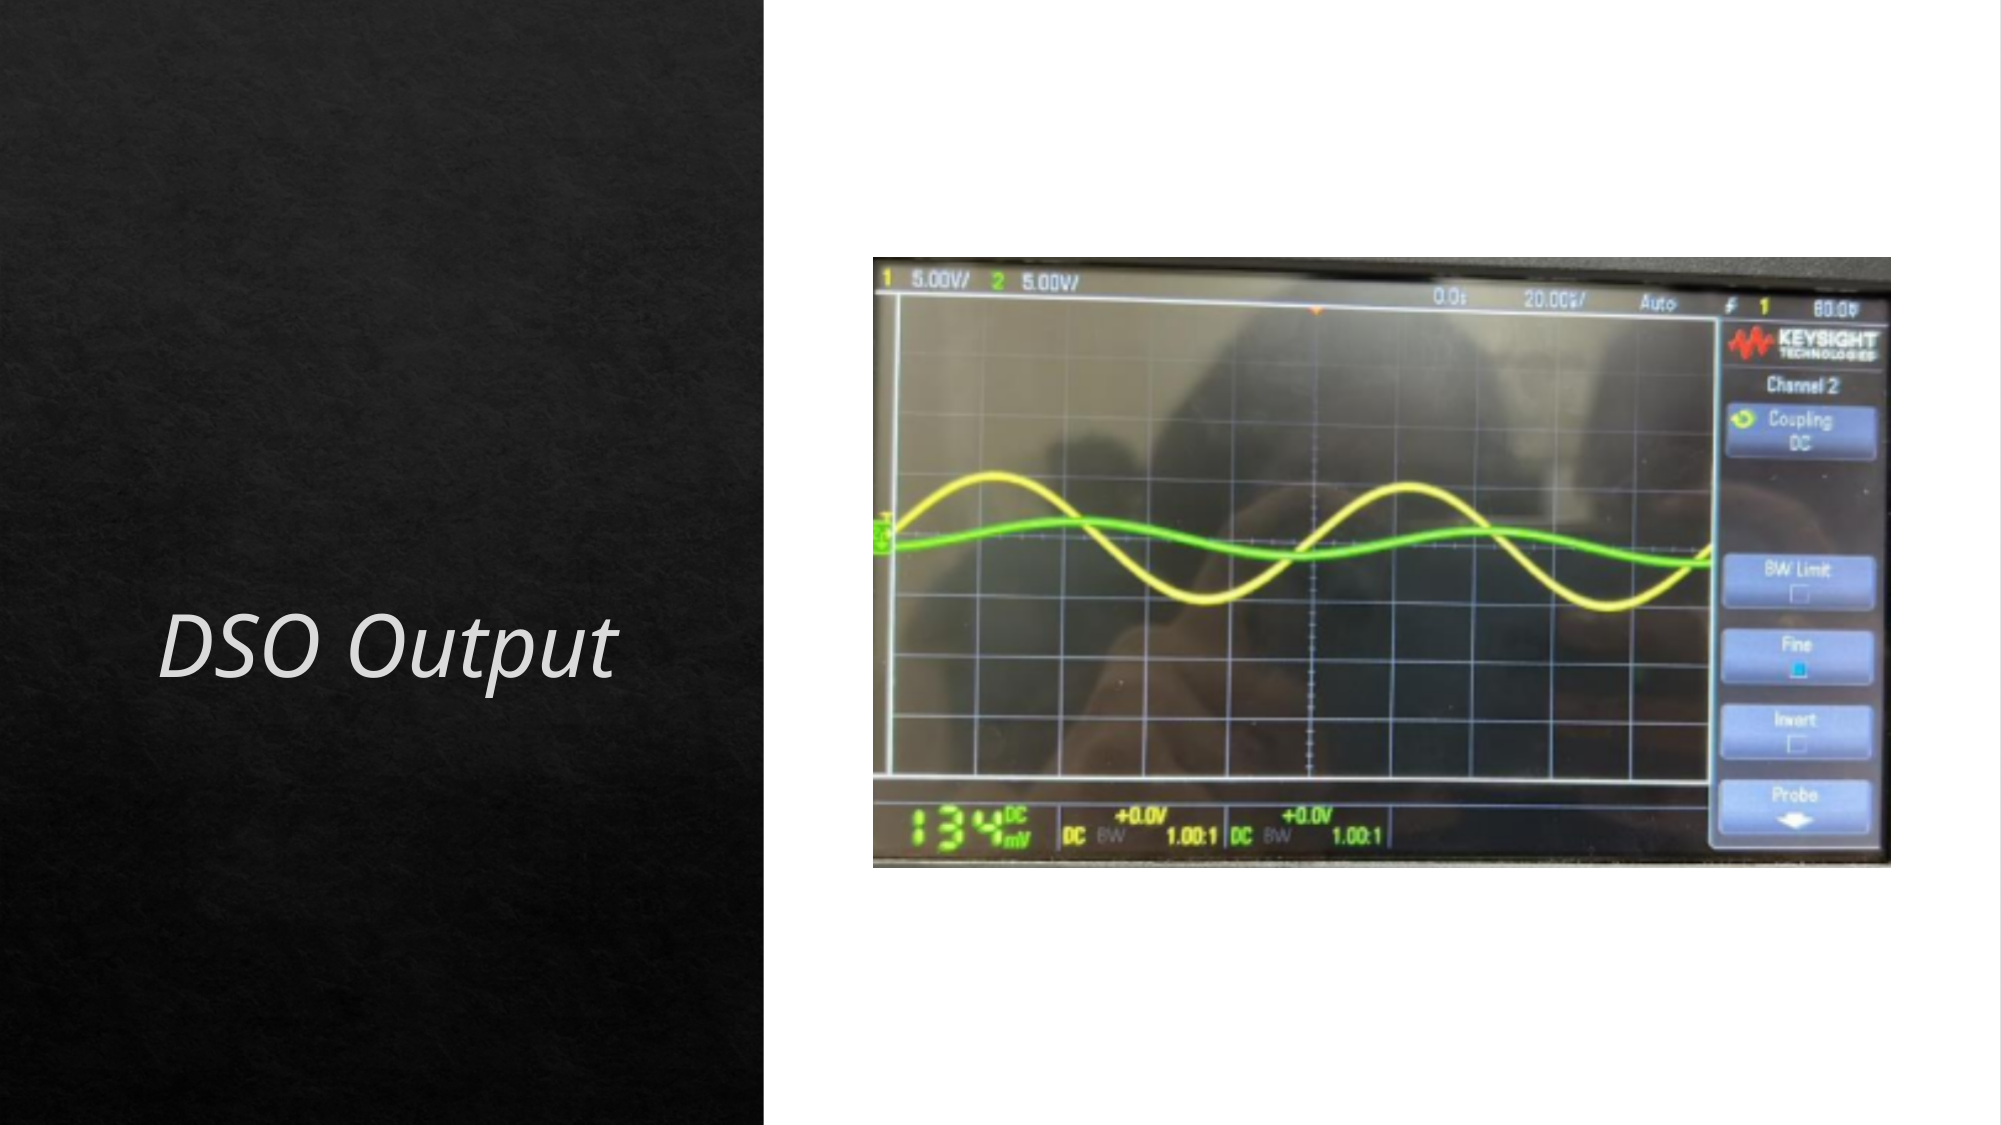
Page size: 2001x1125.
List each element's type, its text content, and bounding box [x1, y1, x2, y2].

text_box DSO Output​ [141, 137, 697, 712]
text_box [762, 0, 2000, 1125]
text_box [0, 0, 762, 1125]
picture [873, 257, 1891, 868]
